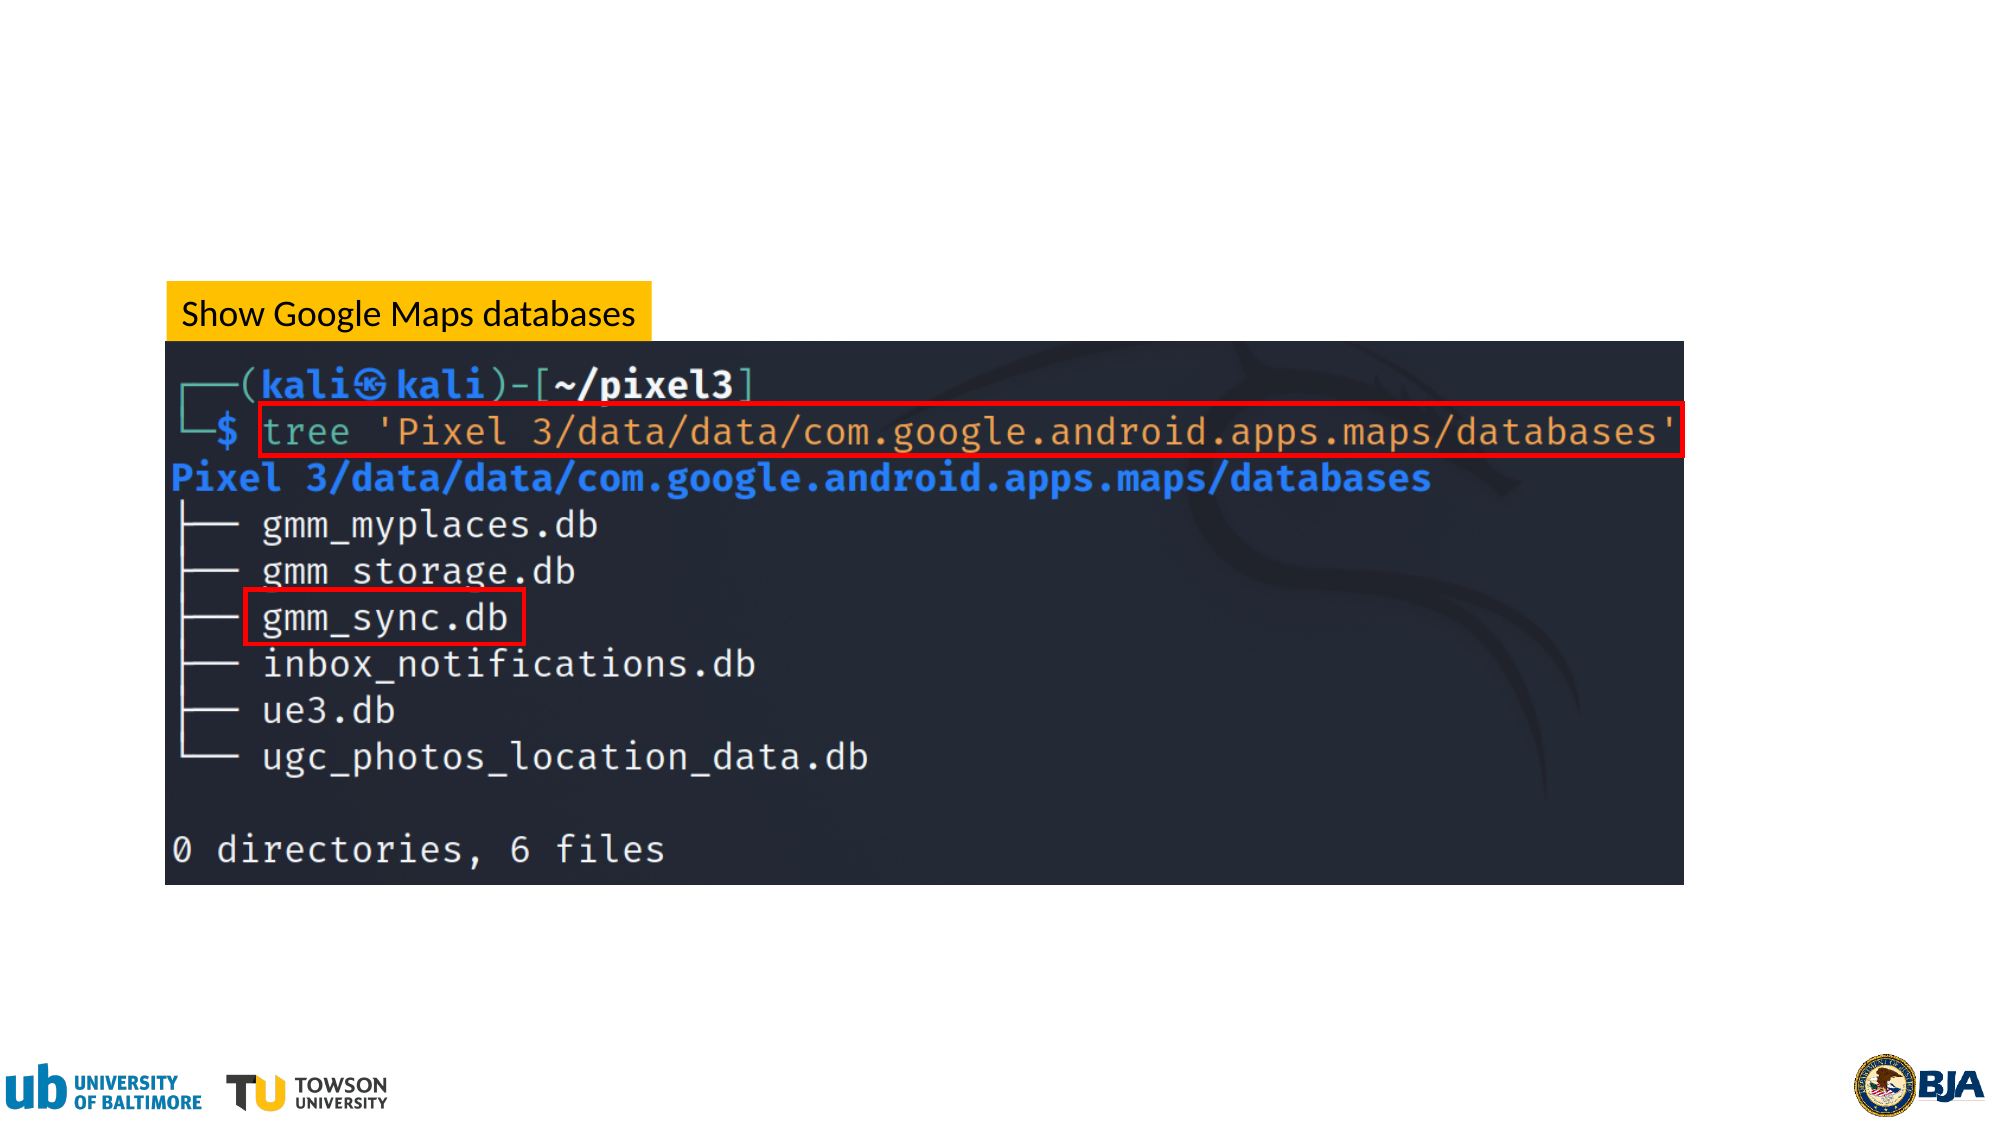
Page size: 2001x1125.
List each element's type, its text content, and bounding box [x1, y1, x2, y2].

picture [164, 341, 1684, 885]
picture [0, 1031, 407, 1125]
text_box Show Google Maps databases [166, 281, 652, 341]
picture [1854, 1054, 1986, 1117]
